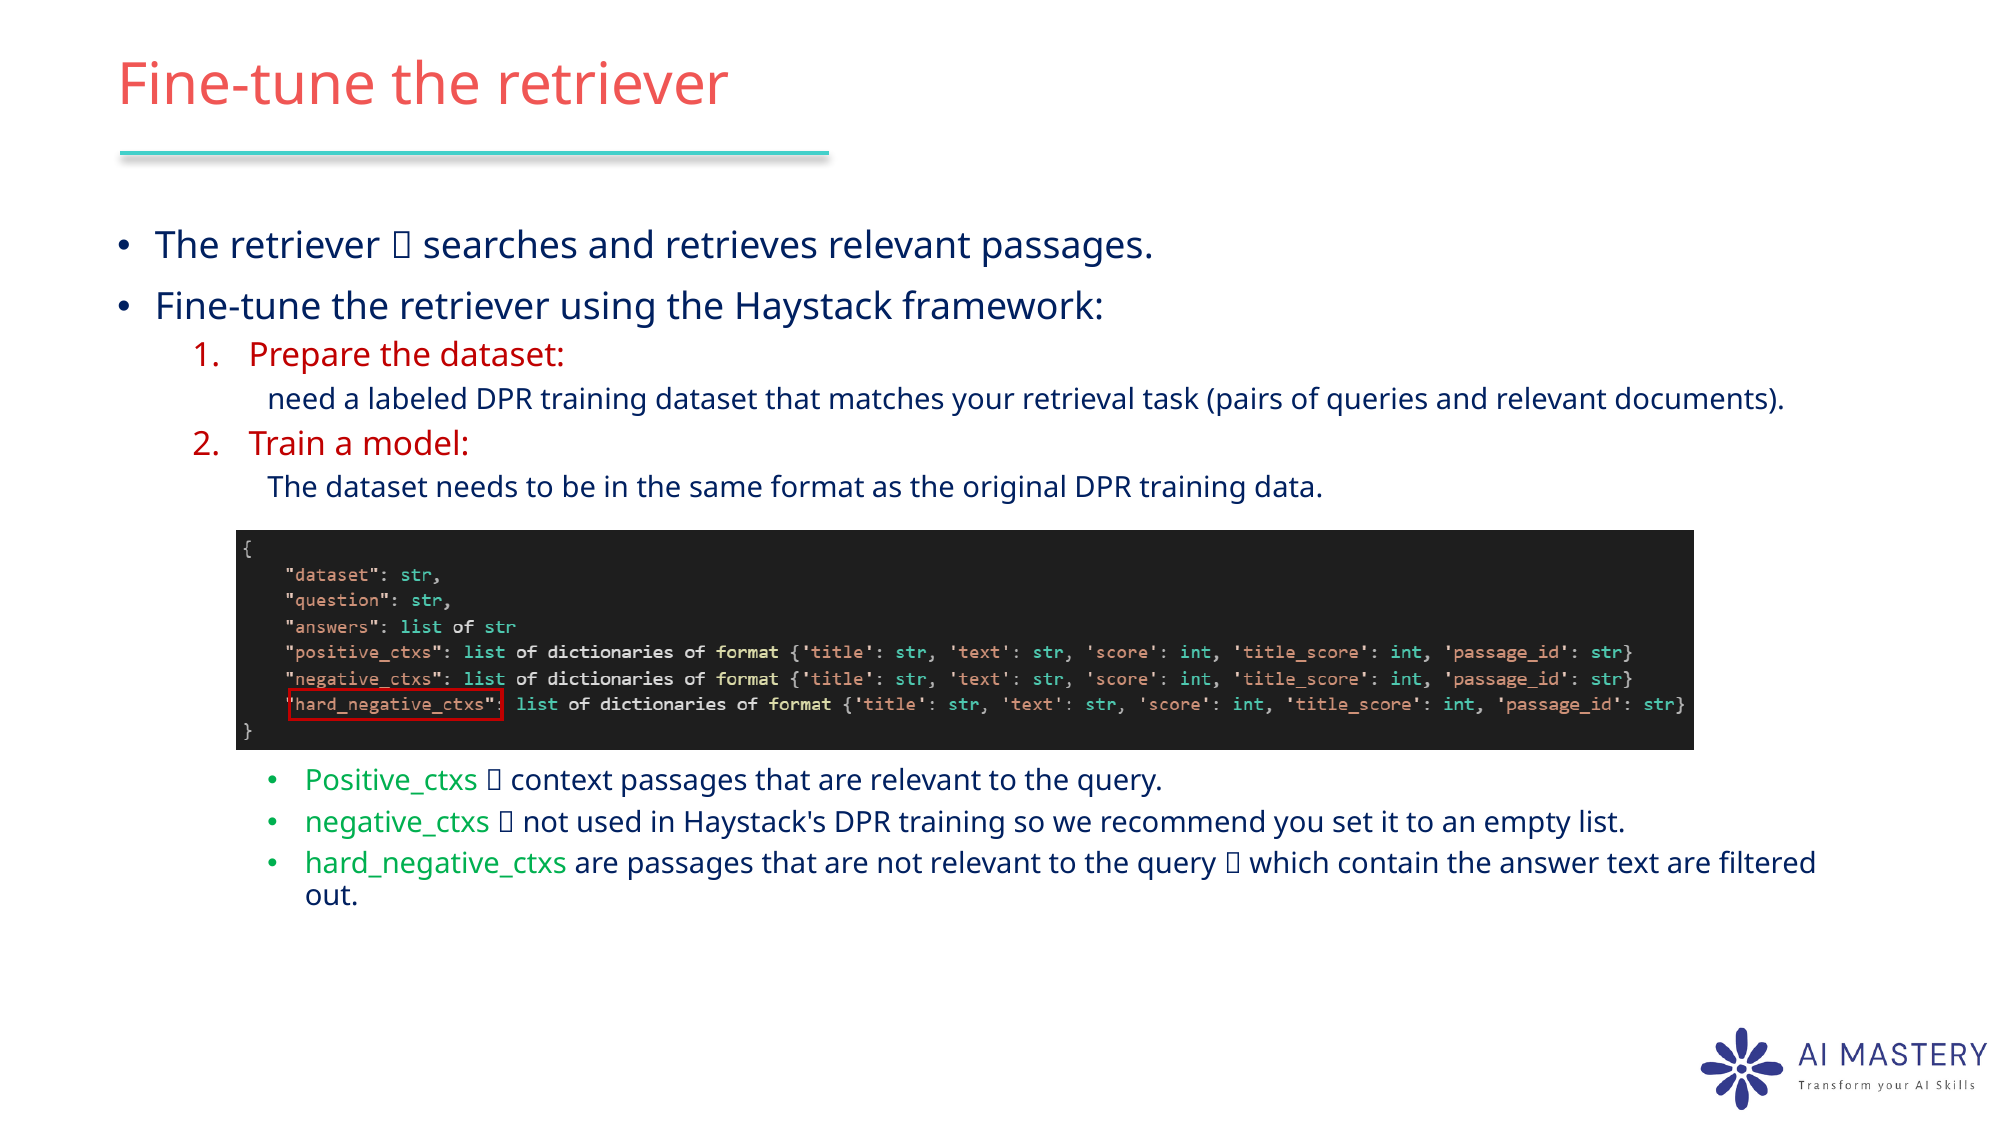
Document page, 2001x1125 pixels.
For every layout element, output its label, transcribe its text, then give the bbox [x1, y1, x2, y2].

title Fine-tune the retriever [102, 0, 1828, 195]
list The retriever  searches and retrieves relevant passages. Fine-tune the retriever using the Haystack framework: Prepare the dataset: need a labeled DPR training dataset that matches your retrieval task (pairs of queries and relevant documents). Train a model: The dataset needs to be in the same format as the original DPR training data. Positive_ctxs  context passages that are relevant to the query. negative_ctxs  not used in Haystack's DPR training so we recommend you set it to an empty list. hard_negative_ctxs are passages that are not relevant to the query  which contain the answer text are filtered out. [102, 218, 1872, 1098]
picture [1687, 1013, 2000, 1125]
picture [236, 530, 1694, 750]
